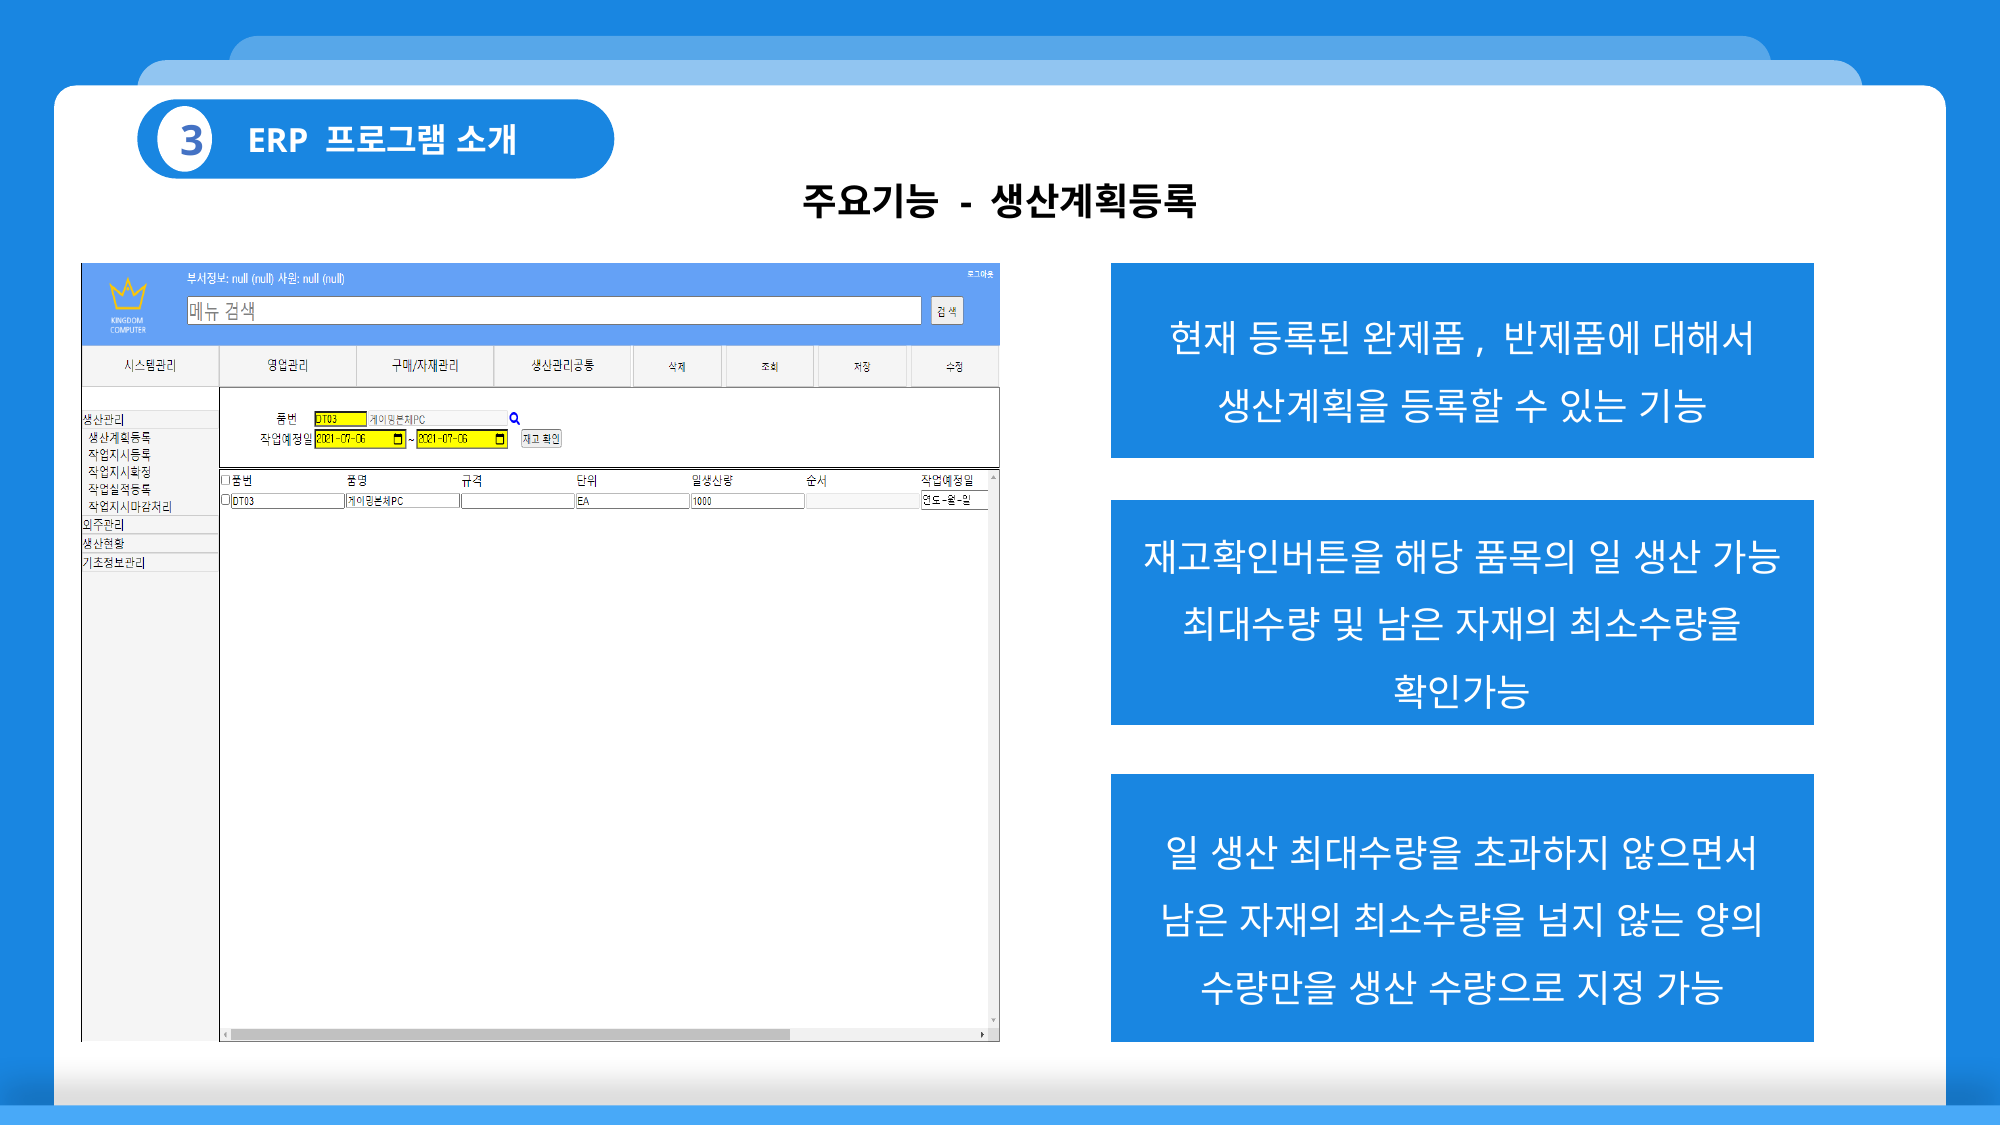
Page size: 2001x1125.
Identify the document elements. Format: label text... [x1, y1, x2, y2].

text_box 3 [156, 105, 214, 173]
text_box 현재 등록된 완제품, 반제품에 대해서 생산계획을 등록할 수 있는 기능 [1111, 263, 1814, 458]
text_box 주요기능 - 생산계획등록 [738, 170, 1262, 231]
text_box 재고확인버튼을 해당 품목의 일 생산 가능 최대수량 및 남은 자재의 최소수량을 확인가능 [1111, 500, 1814, 725]
text_box 일 생산 최대수량을 초과하지 않으면서 남은 자재의 최소수량을 넘지 않는 양의 수량만을 생산 수량으로 지정 가능 [1111, 774, 1814, 1042]
picture [81, 263, 1000, 1042]
text_box [228, 34, 1772, 59]
text_box [0, 1104, 2000, 1125]
text_box ERP 프로그램 소개 [136, 98, 616, 180]
text_box [53, 84, 1947, 1068]
text_box [136, 59, 1864, 84]
